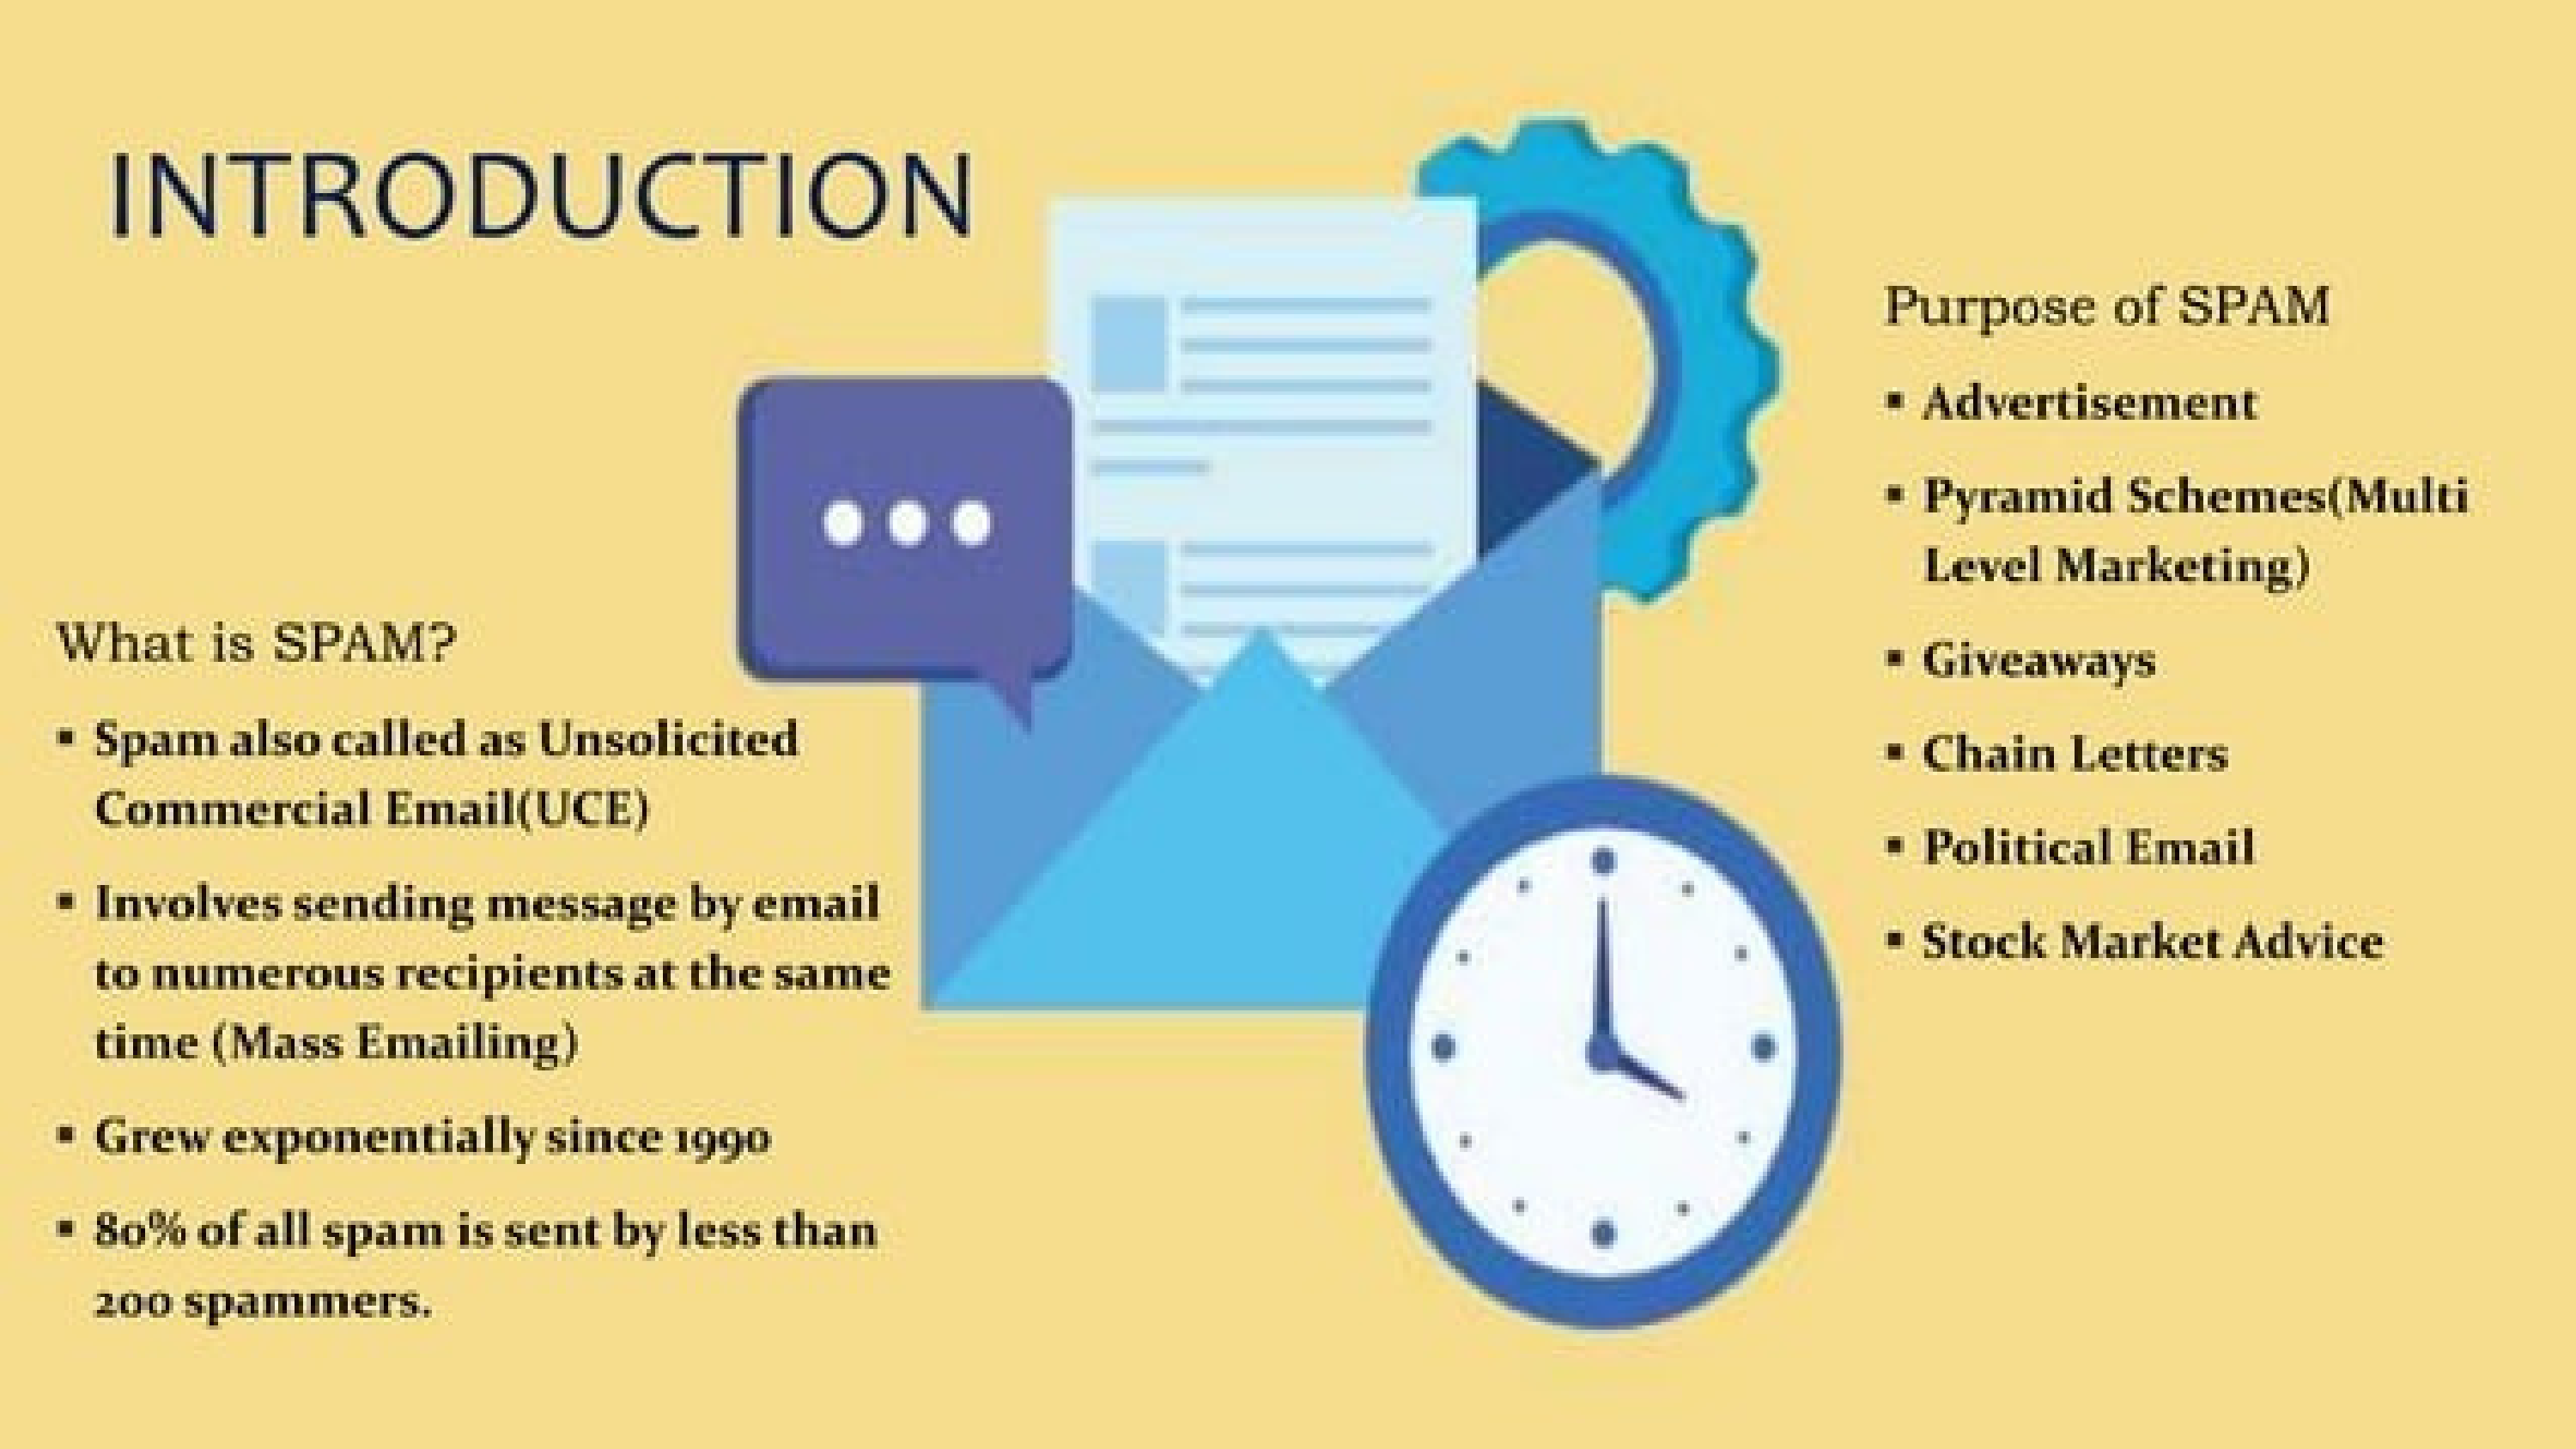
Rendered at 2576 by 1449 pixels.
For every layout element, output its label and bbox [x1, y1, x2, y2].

text_box [0, 0, 2576, 1449]
